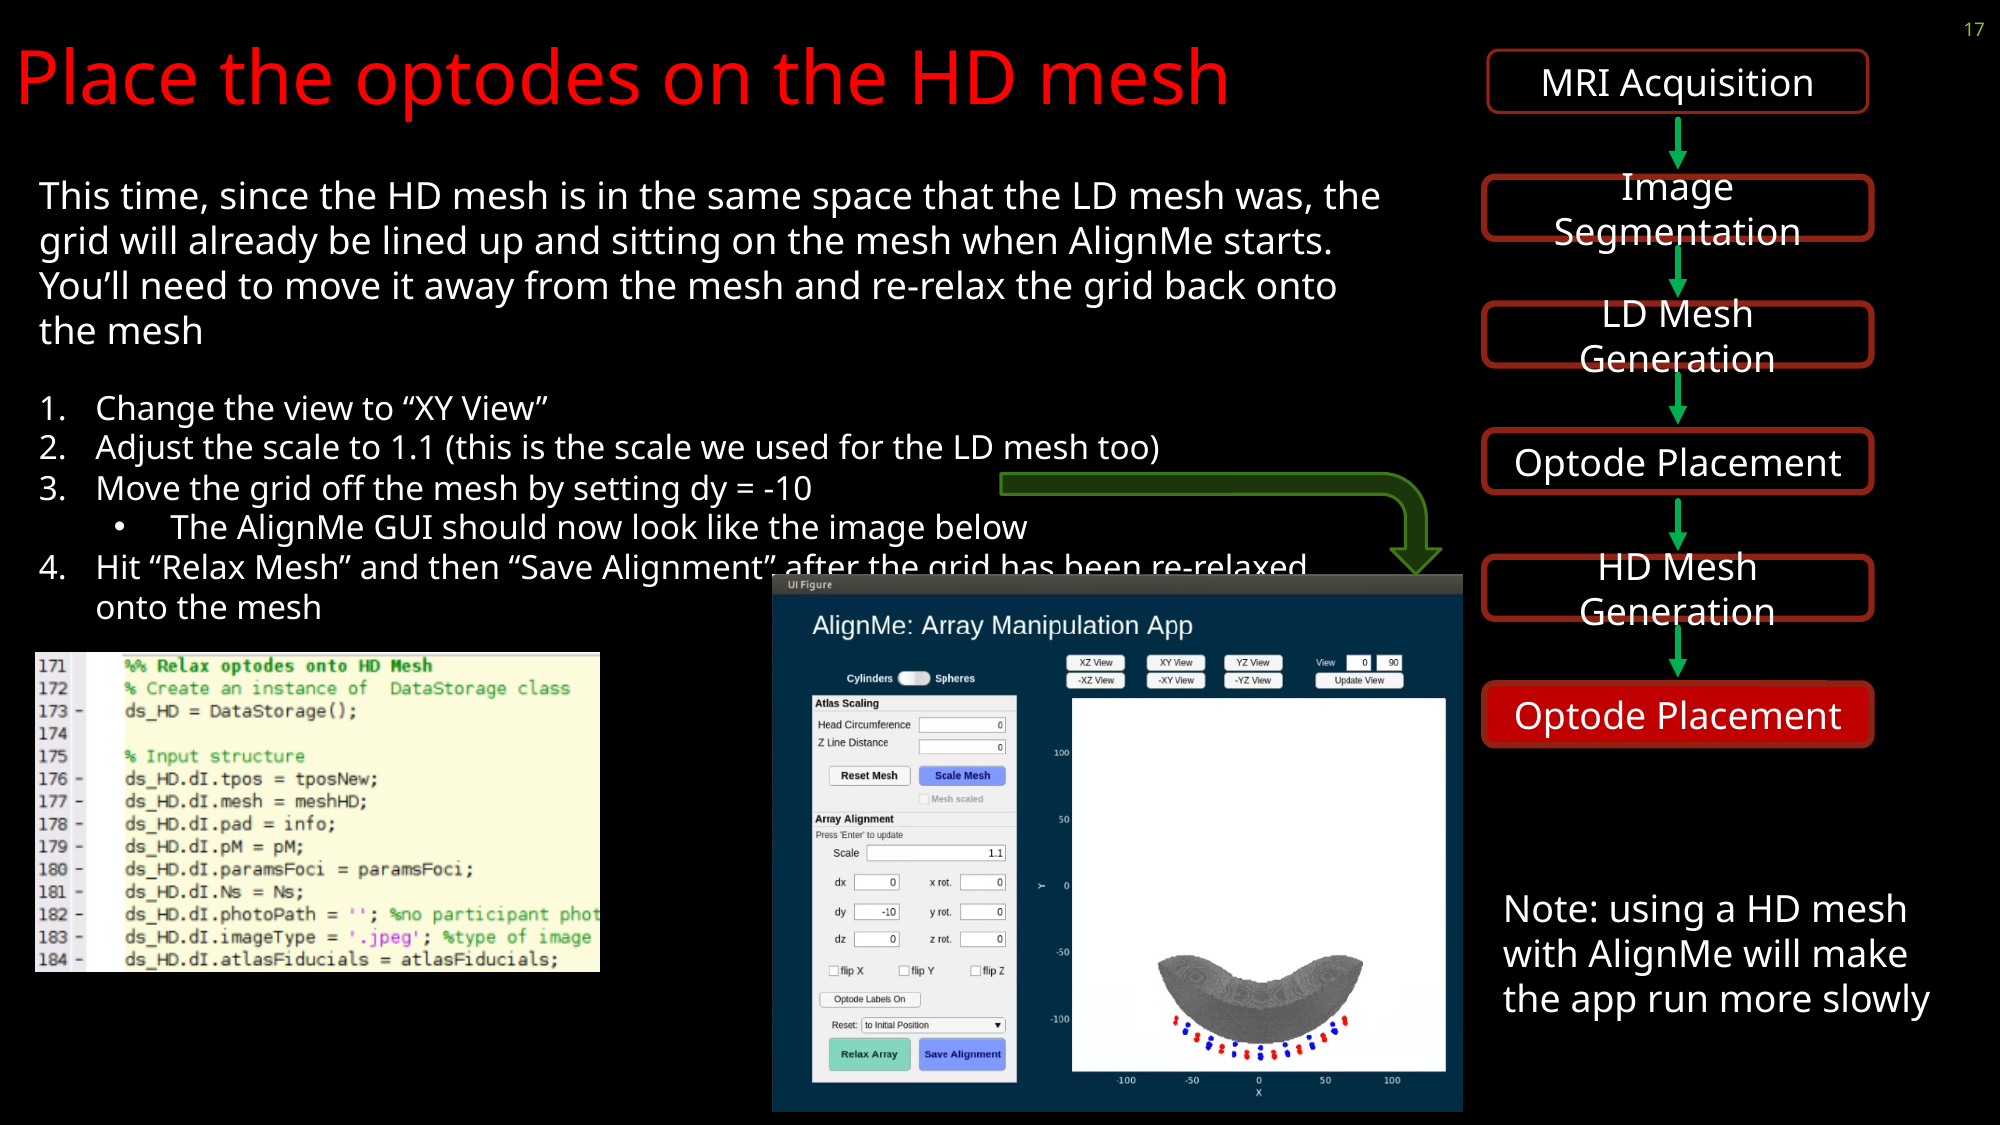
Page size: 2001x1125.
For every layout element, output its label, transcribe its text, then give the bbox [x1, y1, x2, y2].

text_box Optode Placement [1482, 428, 1874, 494]
text_box [999, 471, 1443, 572]
slide_number 17 [1887, 0, 2000, 61]
text_box Note: using a HD mesh with AlignMe will make the app run more slowly [1488, 877, 1978, 1027]
text_box Image Segmentation [1482, 175, 1874, 241]
text_box This time, since the HD mesh is in the same space that the LD mesh was, the grid will already be lined up and sitting on the mesh when AlignMe starts. You’ll need to move it away from the mesh and re-relax the grid back onto the mesh Change the view to “XY View” Adjust the scale to 1.1 (this is the scale we used for the LD mesh too) Move the grid off the mesh by setting dy = -10 The AlignMe GUI should now look like the image below Hit “Relax Mesh” and then “Save Alignment” after the grid has been re-relaxed onto the mesh [24, 164, 1402, 704]
text_box Place the optodes on the HD mesh [0, 0, 2000, 149]
picture [771, 573, 1464, 1112]
text_box LD Mesh Generation [1482, 301, 1874, 367]
text_box HD Mesh Generation [1482, 555, 1874, 621]
text_box MRI Acquisition [1486, 48, 1870, 114]
text_box Optode Placement [1482, 681, 1874, 747]
picture [35, 652, 601, 972]
